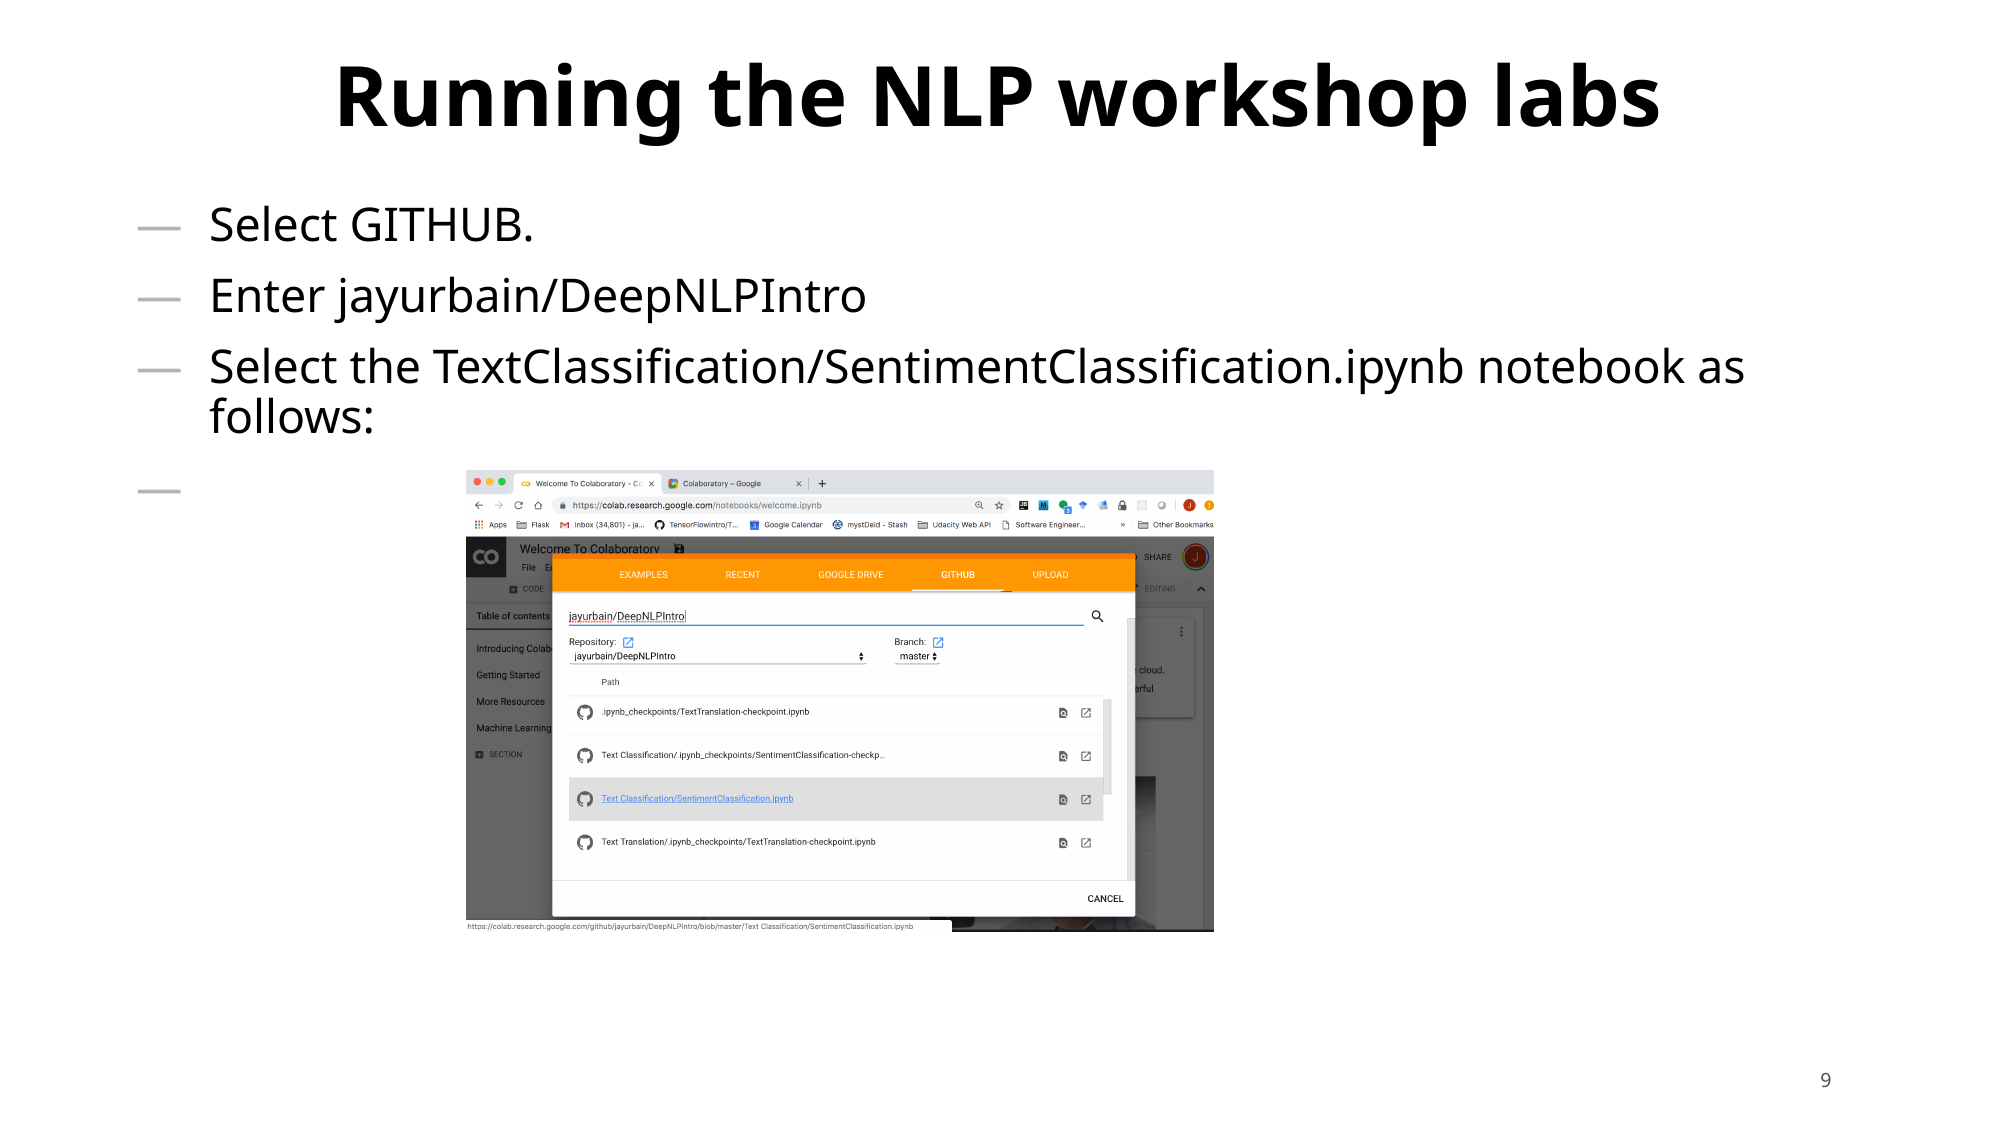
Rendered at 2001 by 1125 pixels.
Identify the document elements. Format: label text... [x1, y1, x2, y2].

picture [466, 470, 1214, 932]
list Select GITHUB. Enter jayurbain/DeepNLPIntro Select the TextClassification/SentimentClassification.ipynb notebook as follows: [94, 186, 1908, 1062]
title Running the NLP workshop labs [89, 52, 1908, 160]
